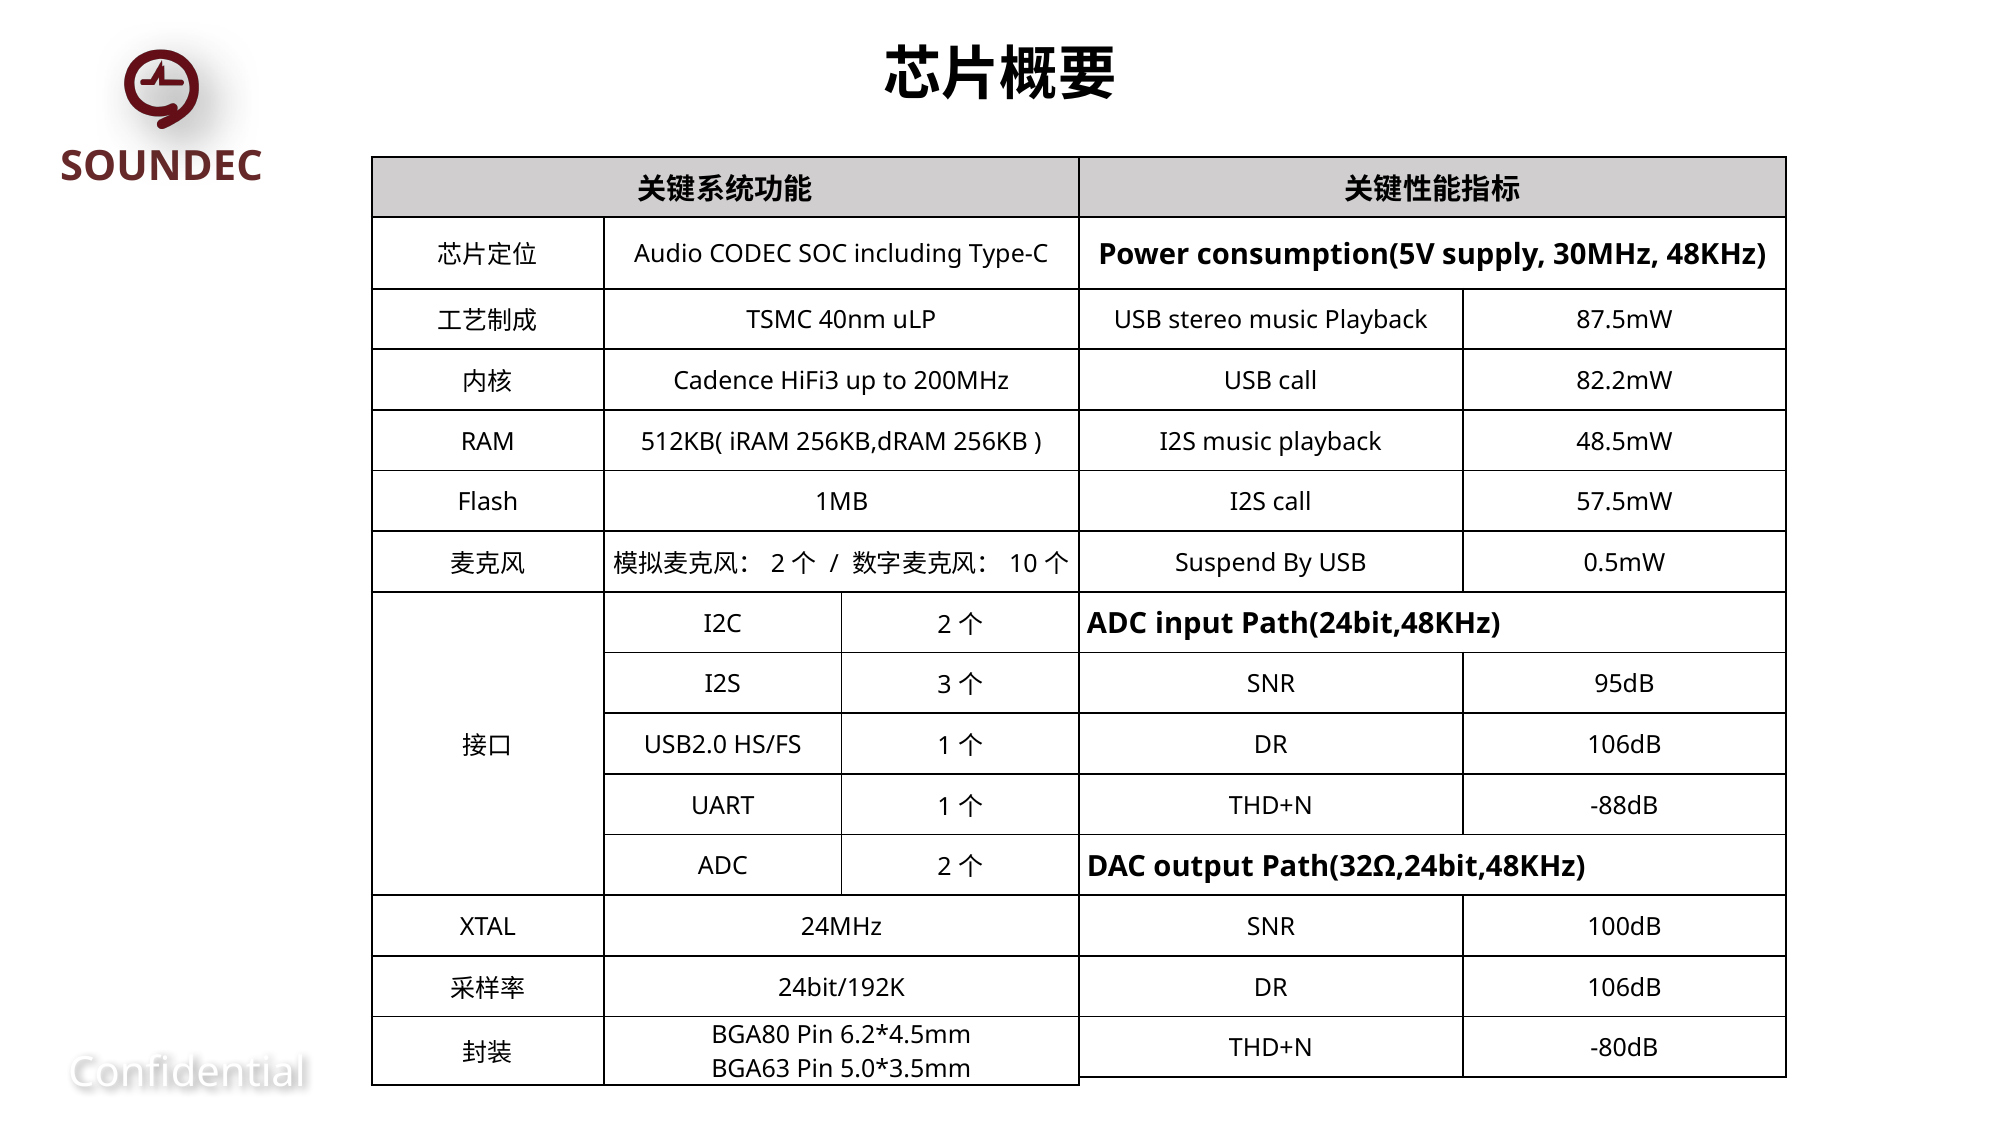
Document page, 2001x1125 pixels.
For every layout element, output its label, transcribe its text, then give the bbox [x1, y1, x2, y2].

table_cell TSMC 40nm uLP [605, 290, 1078, 348]
table_cell 106dB [1464, 957, 1785, 1016]
table_cell DR [1080, 957, 1462, 1016]
table_cell UART [605, 775, 841, 834]
table_cell BGA80 Pin 6.2*4.5mm BGA63 Pin 5.0*3.5mm [605, 1017, 1078, 1084]
table_cell DAC output Path(32Ω,24bit,48KHz) [1080, 835, 1785, 894]
table_cell 3个 [842, 653, 1078, 712]
table_cell Power consumption(5V supply, 30MHz, 48KHz) [1080, 218, 1785, 288]
table_cell I2C [605, 593, 841, 652]
table_header 关键系统功能 [373, 158, 1078, 216]
table_cell ADC input Path(24bit,48KHz) [1080, 593, 1785, 652]
table_cell -88dB [1464, 775, 1785, 834]
table_cell Flash [373, 471, 603, 530]
table_cell USB call [1080, 350, 1462, 409]
table_cell USB stereo music Playback [1080, 290, 1462, 348]
table_cell 57.5mW [1464, 471, 1785, 530]
table_cell SNR [1080, 653, 1462, 712]
table_cell USB2.0 HS/FS [605, 714, 841, 773]
table_cell Cadence HiFi3 up to 200MHz [605, 350, 1078, 409]
table_cell I2S [605, 653, 841, 712]
table_cell 工艺制成 [373, 290, 603, 348]
table_cell 1个 [842, 714, 1078, 773]
table_cell 100dB [1464, 896, 1785, 955]
table_cell Suspend By USB [1080, 532, 1462, 591]
table_cell DR [1080, 714, 1462, 773]
table_cell 24bit/192K [605, 957, 1078, 1016]
table_cell 24MHz [605, 896, 1078, 955]
table_cell 采样率 [373, 957, 603, 1016]
table_cell 模拟麦克风：2个 / 数字麦克风：10个 [605, 532, 1078, 591]
table_cell 1MB [605, 471, 1078, 530]
table_cell 82.2mW [1464, 350, 1785, 409]
text_box 芯片概要 [0, 17, 2000, 134]
table_cell 1个 [842, 775, 1078, 834]
table_cell 95dB [1464, 653, 1785, 712]
table_cell 512KB( iRAM 256KB,dRAM 256KB ) [605, 411, 1078, 470]
table_cell 麦克风 [373, 532, 603, 591]
table_cell THD+N [1080, 1017, 1462, 1076]
table_cell 内核 [373, 350, 603, 409]
table_cell I2S call [1080, 471, 1462, 530]
picture [118, 46, 205, 131]
table_cell SNR [1080, 896, 1462, 955]
table_cell 封装 [373, 1017, 603, 1084]
table_cell 106dB [1464, 714, 1785, 773]
table_cell 87.5mW [1464, 290, 1785, 348]
table_cell 48.5mW [1464, 411, 1785, 470]
text_box SOUNDEC [15, 134, 309, 201]
table_cell 0.5mW [1464, 532, 1785, 591]
text_box Confidential [56, 1033, 318, 1107]
table_cell XTAL [373, 896, 603, 955]
table_cell -80dB [1464, 1017, 1785, 1076]
table_cell ADC [605, 835, 841, 894]
table_cell Audio CODEC SOC including Type-C [605, 218, 1078, 288]
table_cell I2S music playback [1080, 411, 1462, 470]
table_cell THD+N [1080, 775, 1462, 834]
table_cell 2个 [842, 835, 1078, 894]
table_cell 2个 [842, 593, 1078, 652]
table_cell RAM [373, 411, 603, 470]
table_cell 接口 [373, 593, 603, 894]
table_header 关键性能指标 [1080, 158, 1785, 216]
table_cell 芯片定位 [373, 218, 603, 288]
